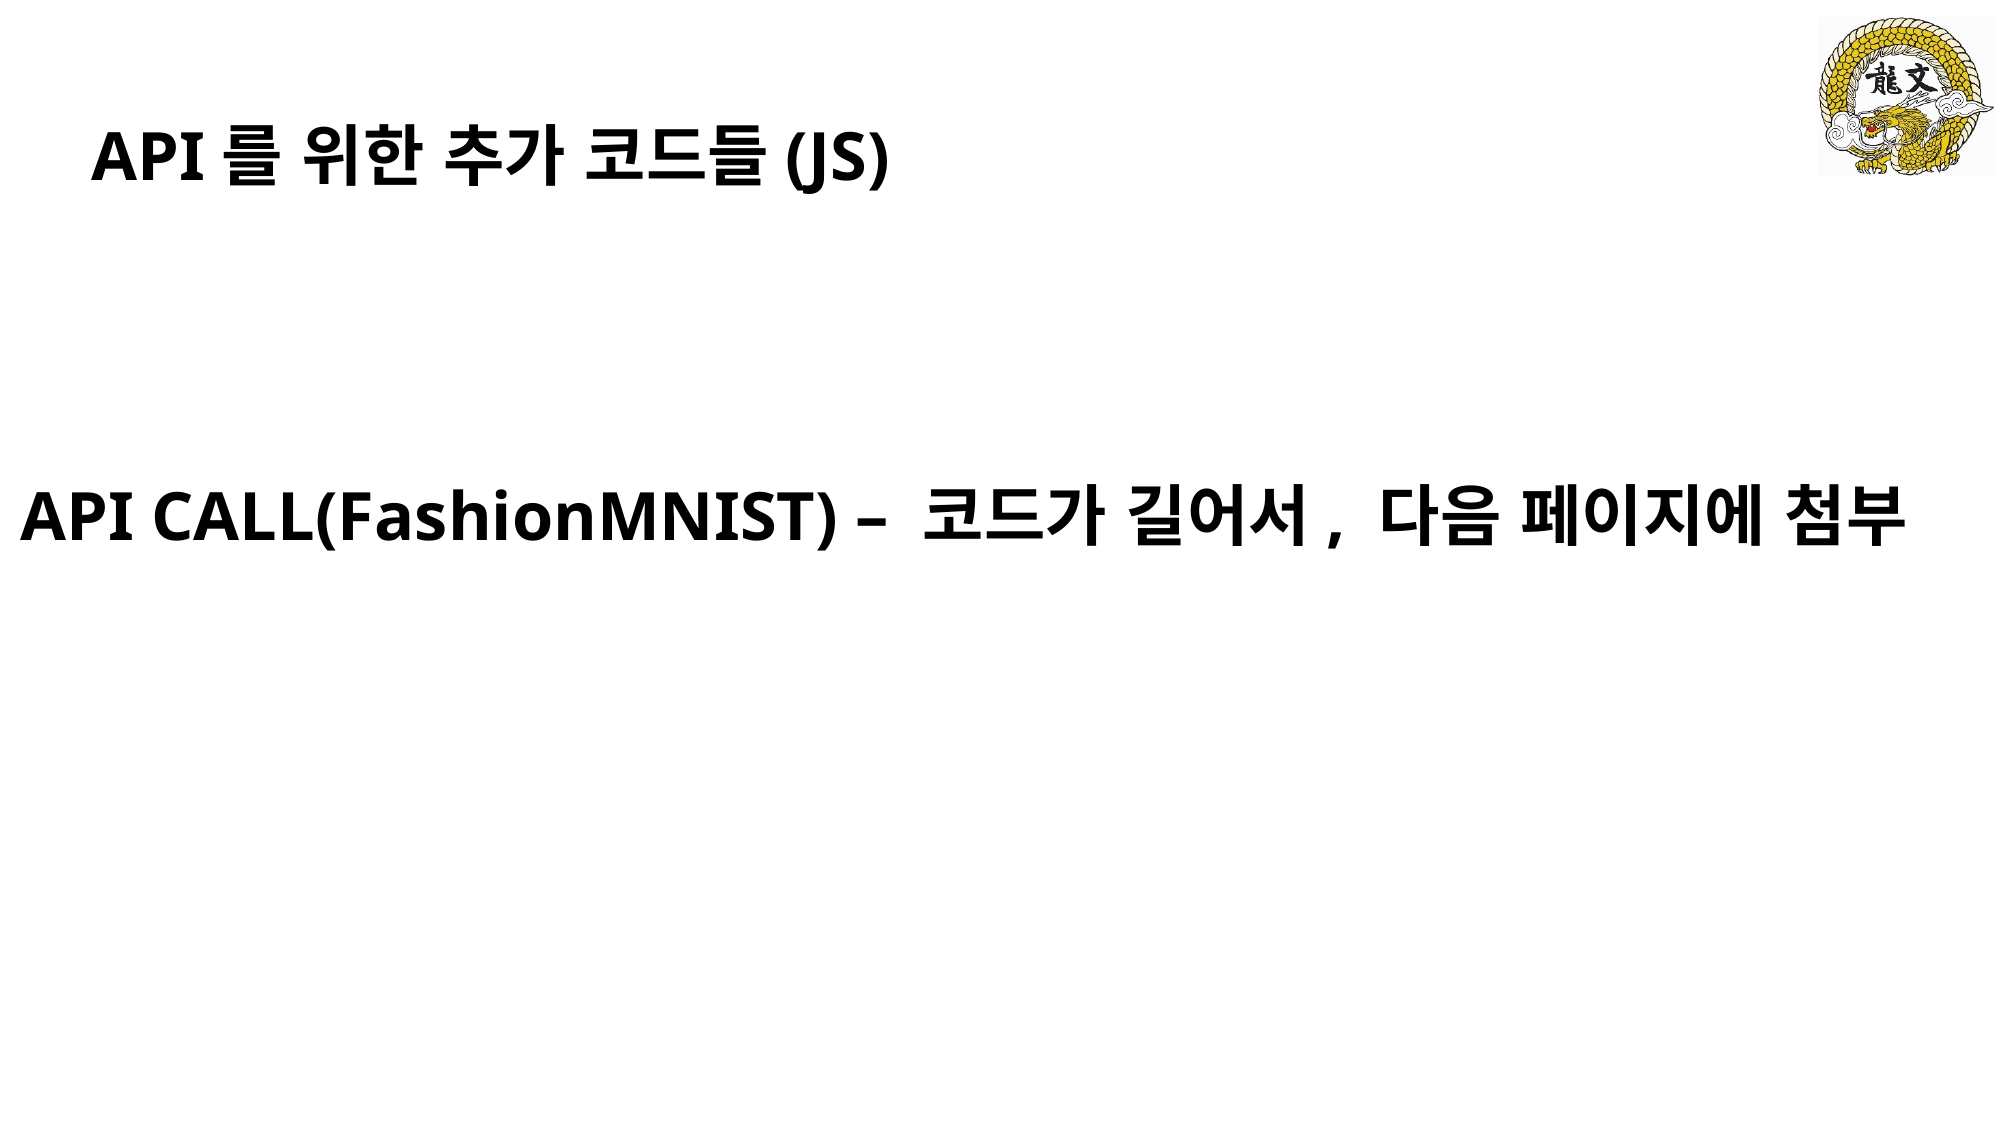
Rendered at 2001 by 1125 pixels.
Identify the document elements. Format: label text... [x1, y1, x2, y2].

text_box API를 위한 추가 코드들(JS) [77, 106, 1338, 201]
text_box API CALL(FashionMNIST) – 코드가 길어서, 다음 페이지에 첨부 [5, 466, 1923, 562]
picture [1799, 0, 2000, 200]
